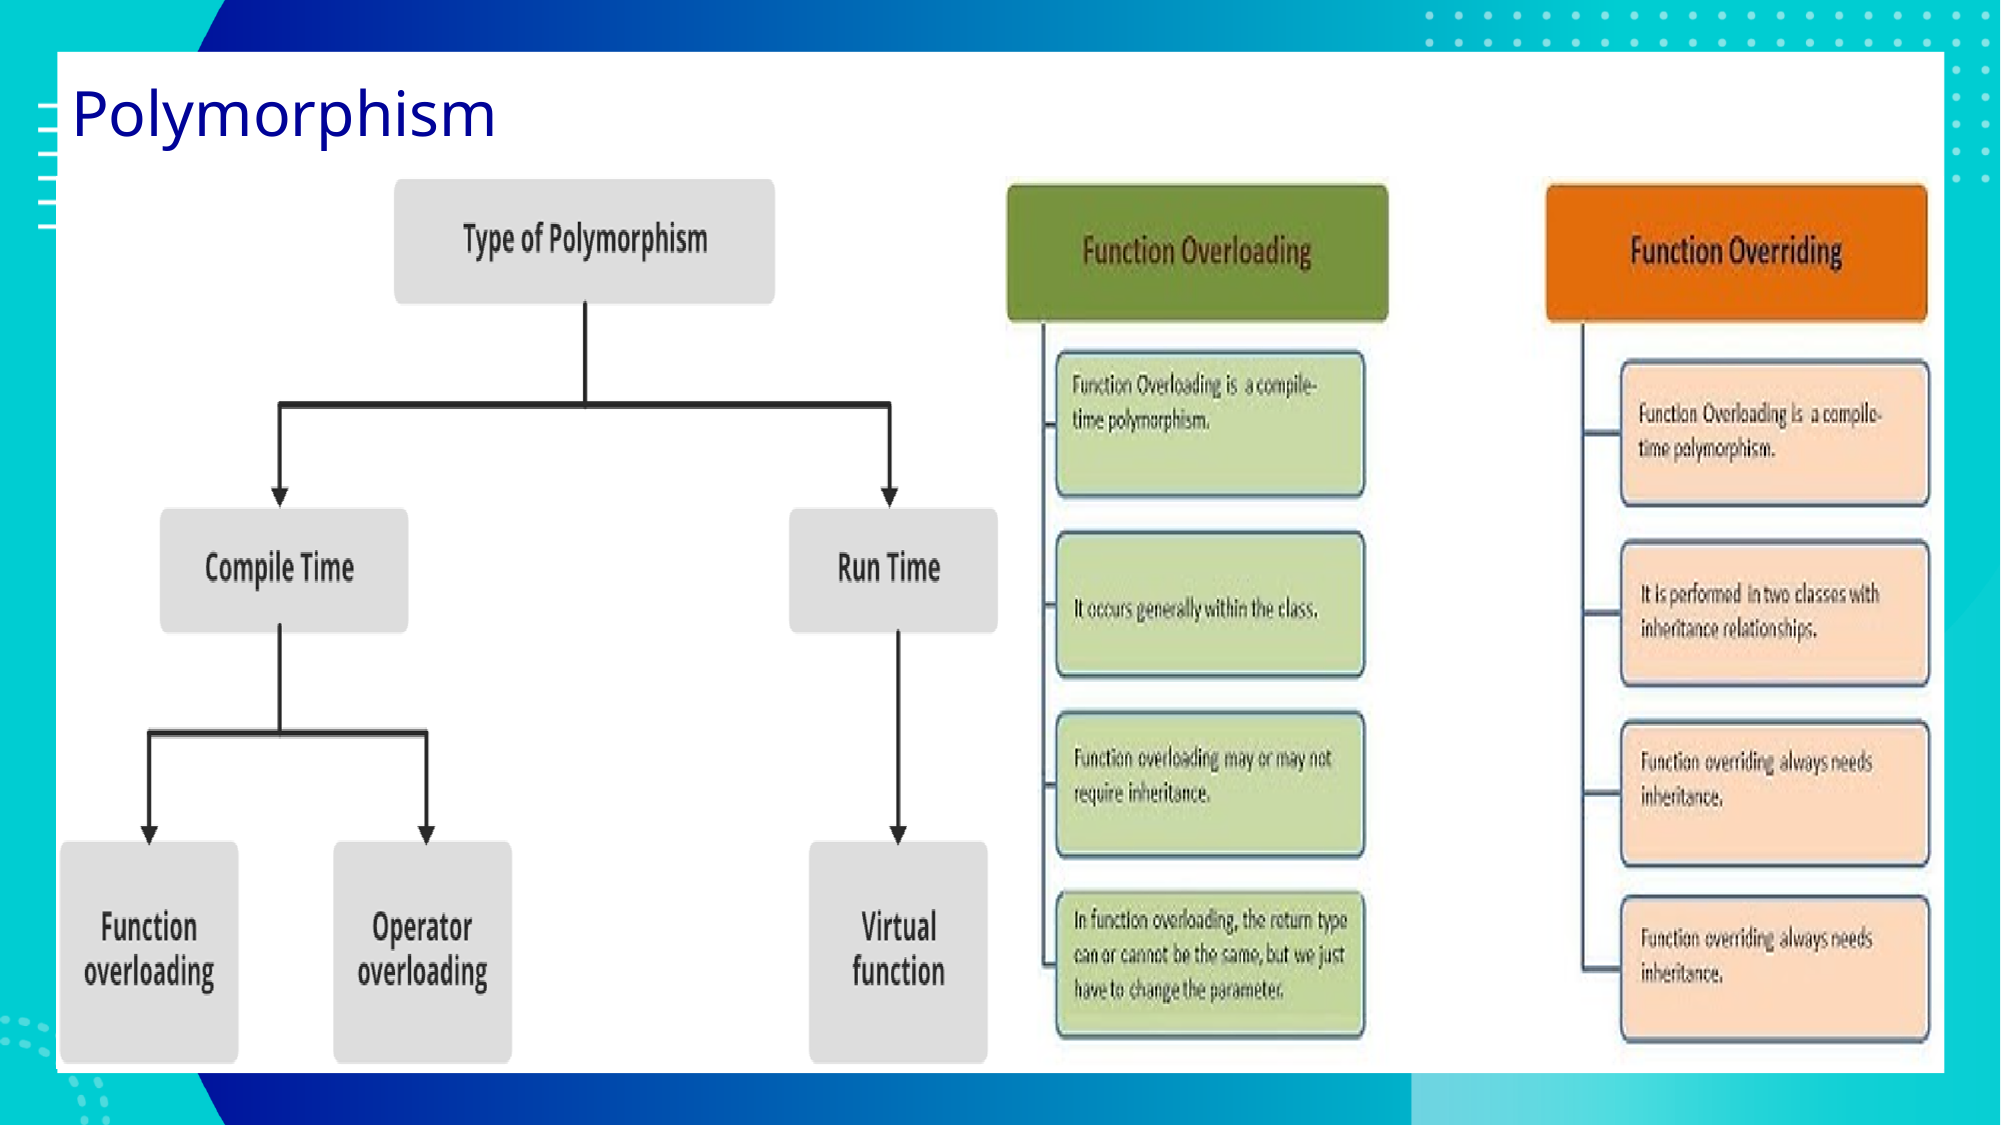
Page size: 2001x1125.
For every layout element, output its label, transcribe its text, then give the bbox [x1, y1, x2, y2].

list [56, 176, 999, 1069]
title Polymorphism [56, 56, 1939, 176]
picture [0, 0, 2001, 1125]
